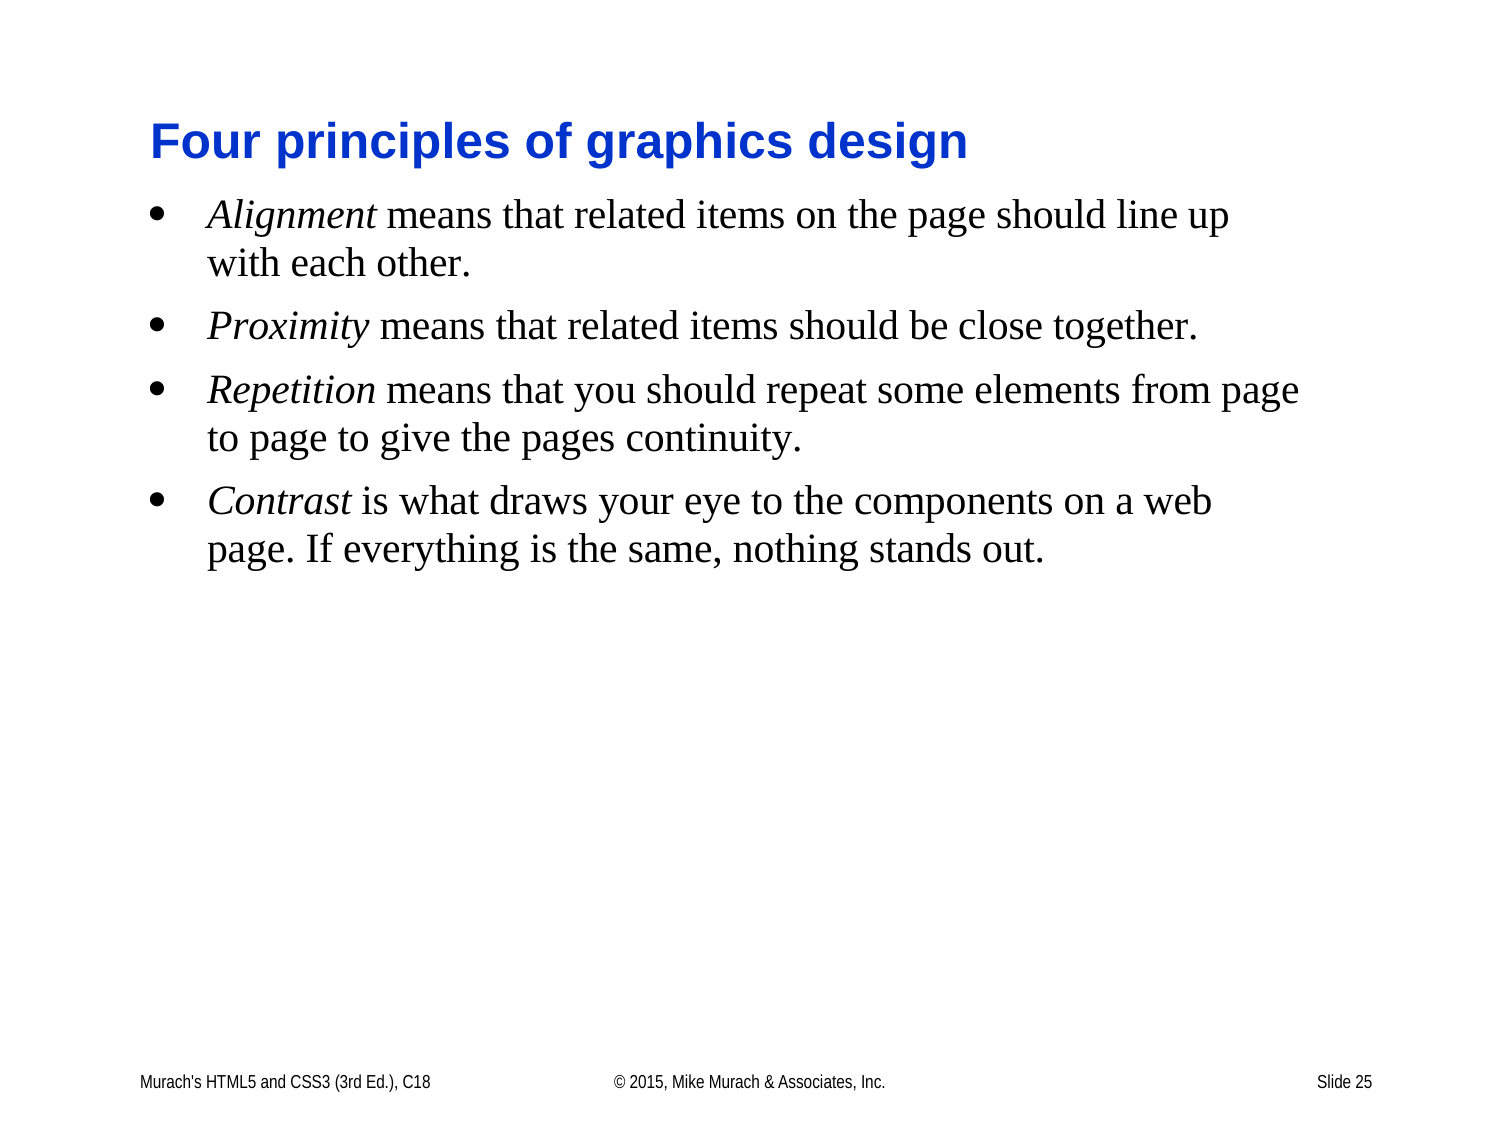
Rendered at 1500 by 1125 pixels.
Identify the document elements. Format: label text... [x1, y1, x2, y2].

slide_number Slide 25 [1074, 1025, 1388, 1100]
footer © 2015, Mike Murach & Associates, Inc. [474, 1025, 1025, 1100]
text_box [149, 187, 1348, 586]
slide_number Murach's HTML5 and CSS3 (3rd Ed.), C18 [125, 1025, 450, 1100]
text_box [149, 112, 1348, 186]
